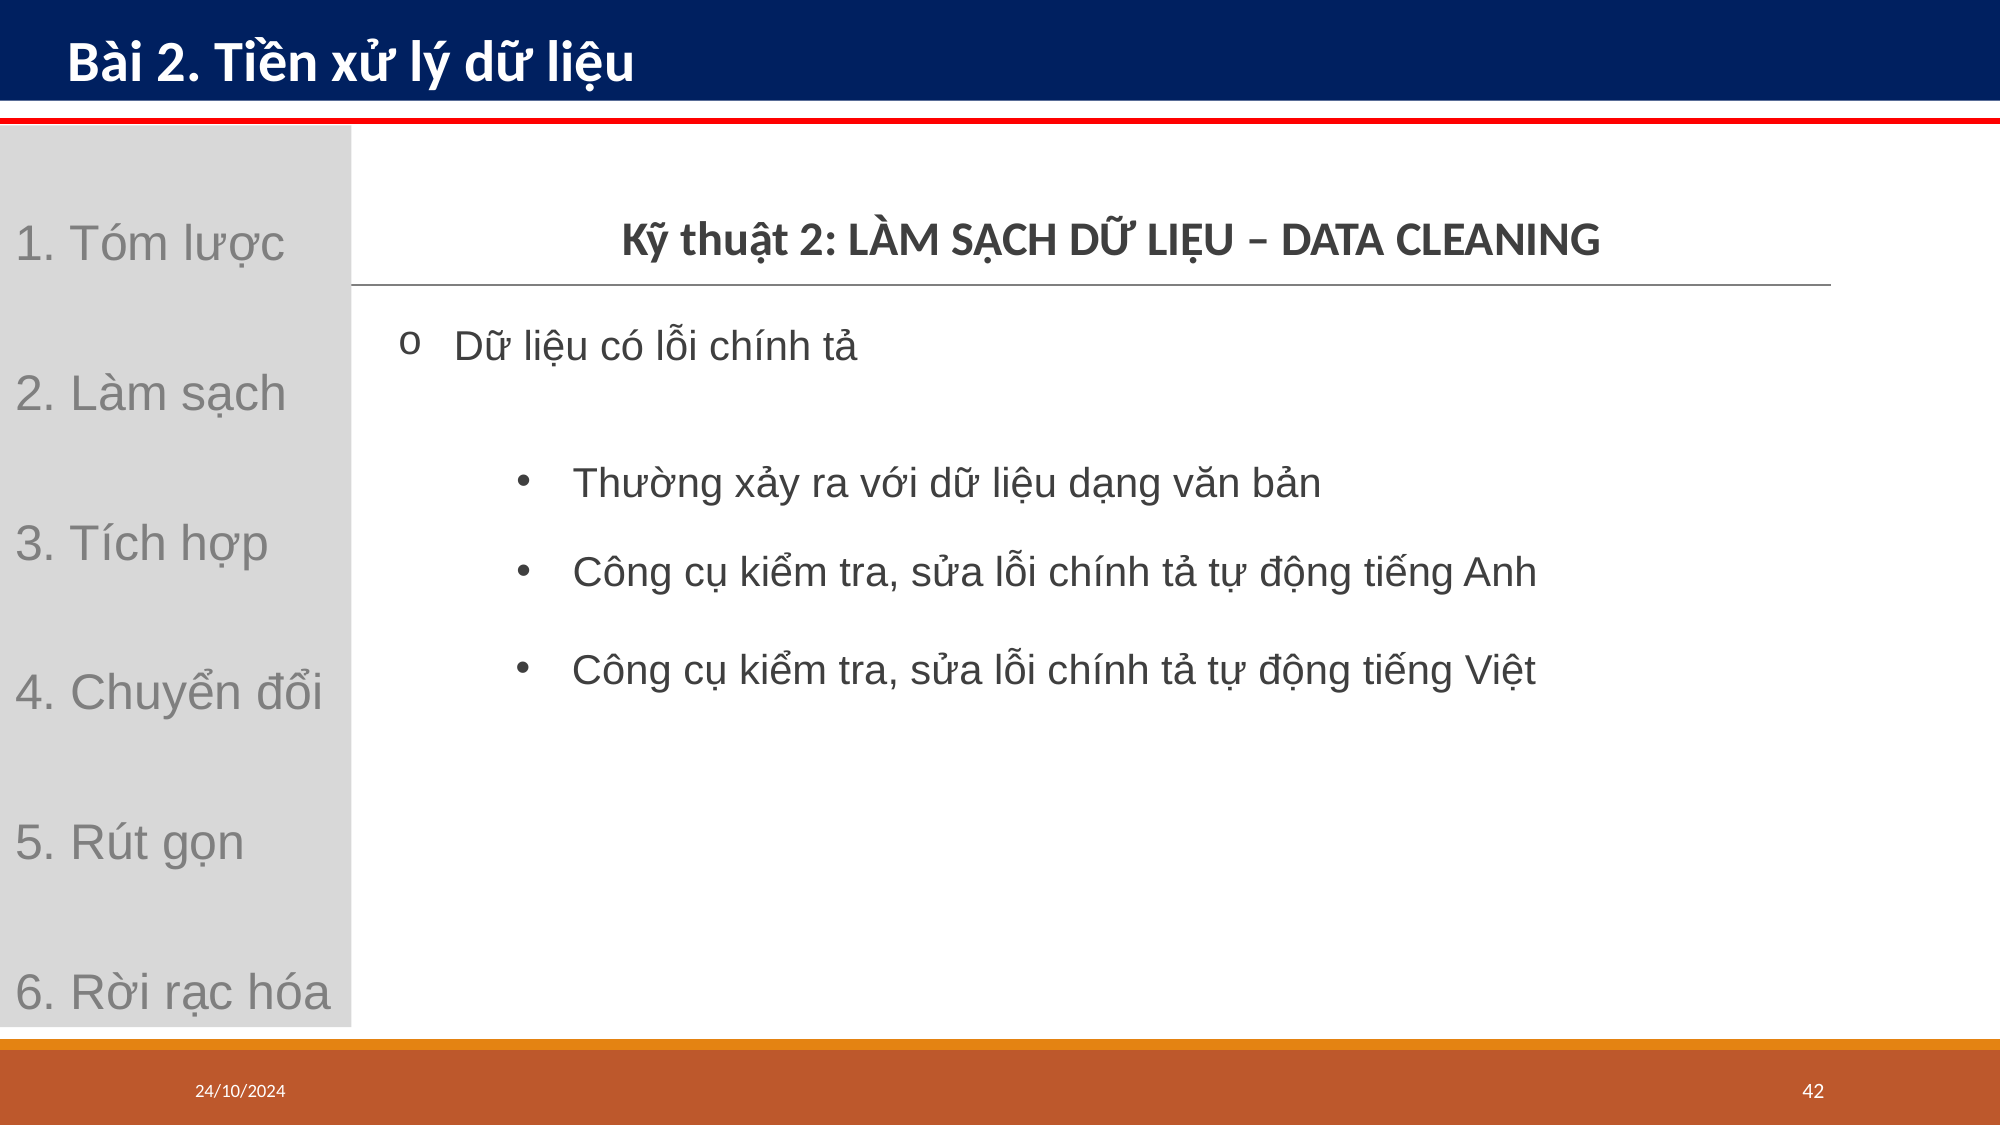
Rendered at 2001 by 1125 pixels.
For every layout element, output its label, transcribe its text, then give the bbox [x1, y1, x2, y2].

text_box Thường xảy ra với dữ liệu dạng văn bản [501, 430, 1798, 513]
text_box 1. Tóm lược 2. Làm sạch 3. Tích hợp 4. Chuyển đổi 5. Rút gọn 6. Rời rạc hóa [0, 130, 352, 1028]
text_box Công cụ kiểm tra, sửa lỗi chính tả tự động tiếng Anh [501, 519, 1798, 603]
table_cell 100 [3, 125, 352, 129]
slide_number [180, 1059, 586, 1120]
slide_number ‹#› [1624, 1059, 1840, 1120]
text_box Kỹ thuật 2: LÀM SẠCH DỮ LIỆU – DATA CLEANING [559, 208, 1666, 274]
title Bài 2. Tiền xử lý dữ liệu [0, 0, 2000, 101]
text_box Công cụ kiểm tra, sửa lỗi chính tả tự động tiếng Việt [500, 617, 1797, 700]
text_box Dữ liệu có lỗi chính tả [382, 293, 1679, 377]
